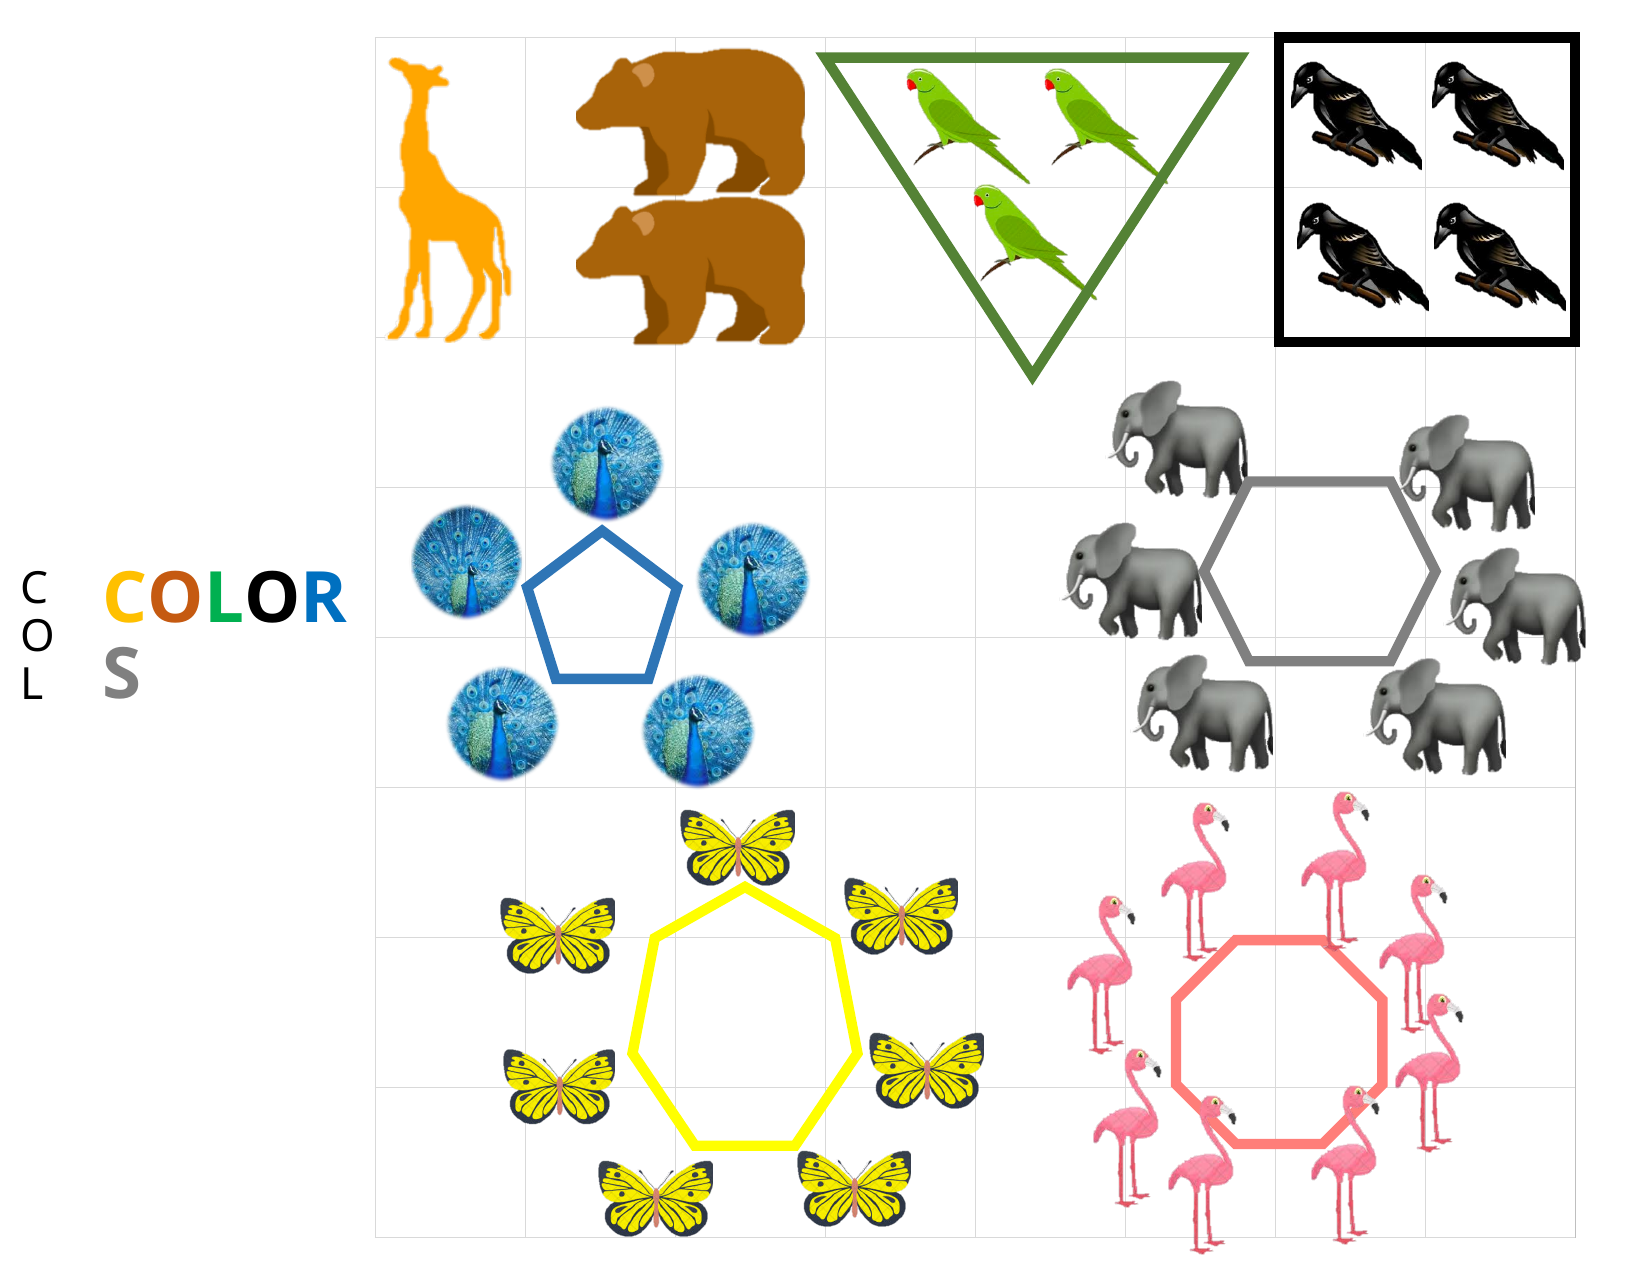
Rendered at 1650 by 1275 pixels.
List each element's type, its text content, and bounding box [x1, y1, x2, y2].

picture [1055, 361, 1282, 791]
picture [868, 1027, 986, 1110]
picture [444, 664, 561, 784]
picture [575, 37, 809, 358]
picture [904, 62, 1170, 306]
picture [679, 804, 797, 887]
text_box [910, 190, 971, 284]
text_box [1099, 190, 1155, 276]
text_box [631, 887, 859, 1147]
text_box [1174, 939, 1384, 1146]
picture [378, 57, 522, 343]
picture [548, 404, 666, 524]
picture [1294, 395, 1594, 1155]
text_box [525, 529, 679, 680]
picture [502, 1044, 617, 1125]
text_box [823, 56, 1242, 181]
picture [1059, 892, 1240, 1258]
text_box [985, 306, 1080, 378]
picture [694, 520, 812, 640]
picture [1303, 1082, 1383, 1247]
picture [796, 1145, 913, 1228]
picture [639, 672, 757, 791]
picture [843, 873, 960, 956]
text_box [1211, 480, 1437, 663]
picture [1428, 48, 1567, 187]
picture [1154, 799, 1233, 964]
picture [597, 1155, 715, 1238]
picture [1287, 48, 1425, 187]
list COL [0, 37, 75, 1238]
picture [408, 502, 525, 622]
text_box [1278, 36, 1576, 343]
picture [1293, 189, 1569, 328]
list COLORS [75, 37, 375, 1238]
picture [499, 892, 617, 975]
